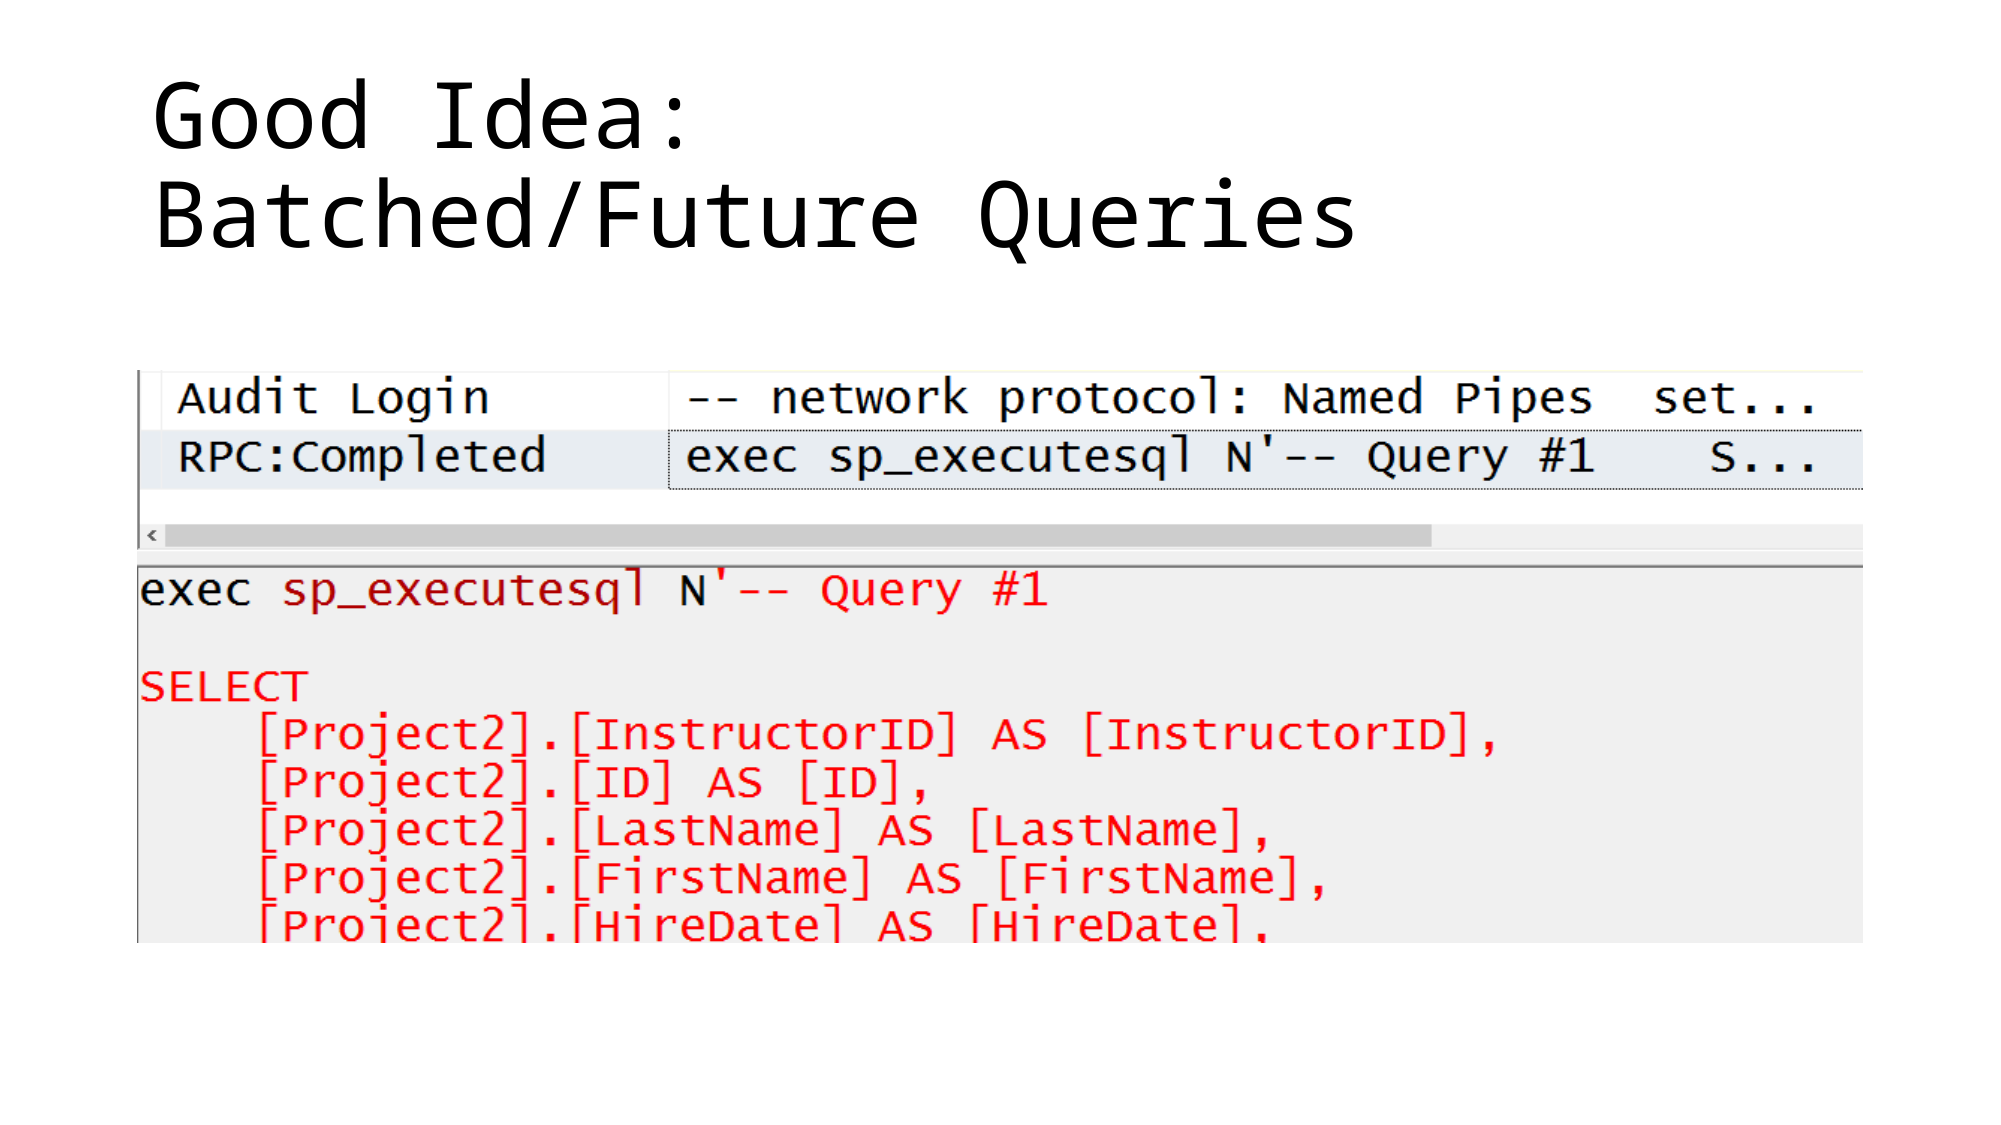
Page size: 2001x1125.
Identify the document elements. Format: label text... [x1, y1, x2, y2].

title Good Idea: Batched/Future Queries [137, 59, 1863, 278]
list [137, 370, 1863, 943]
